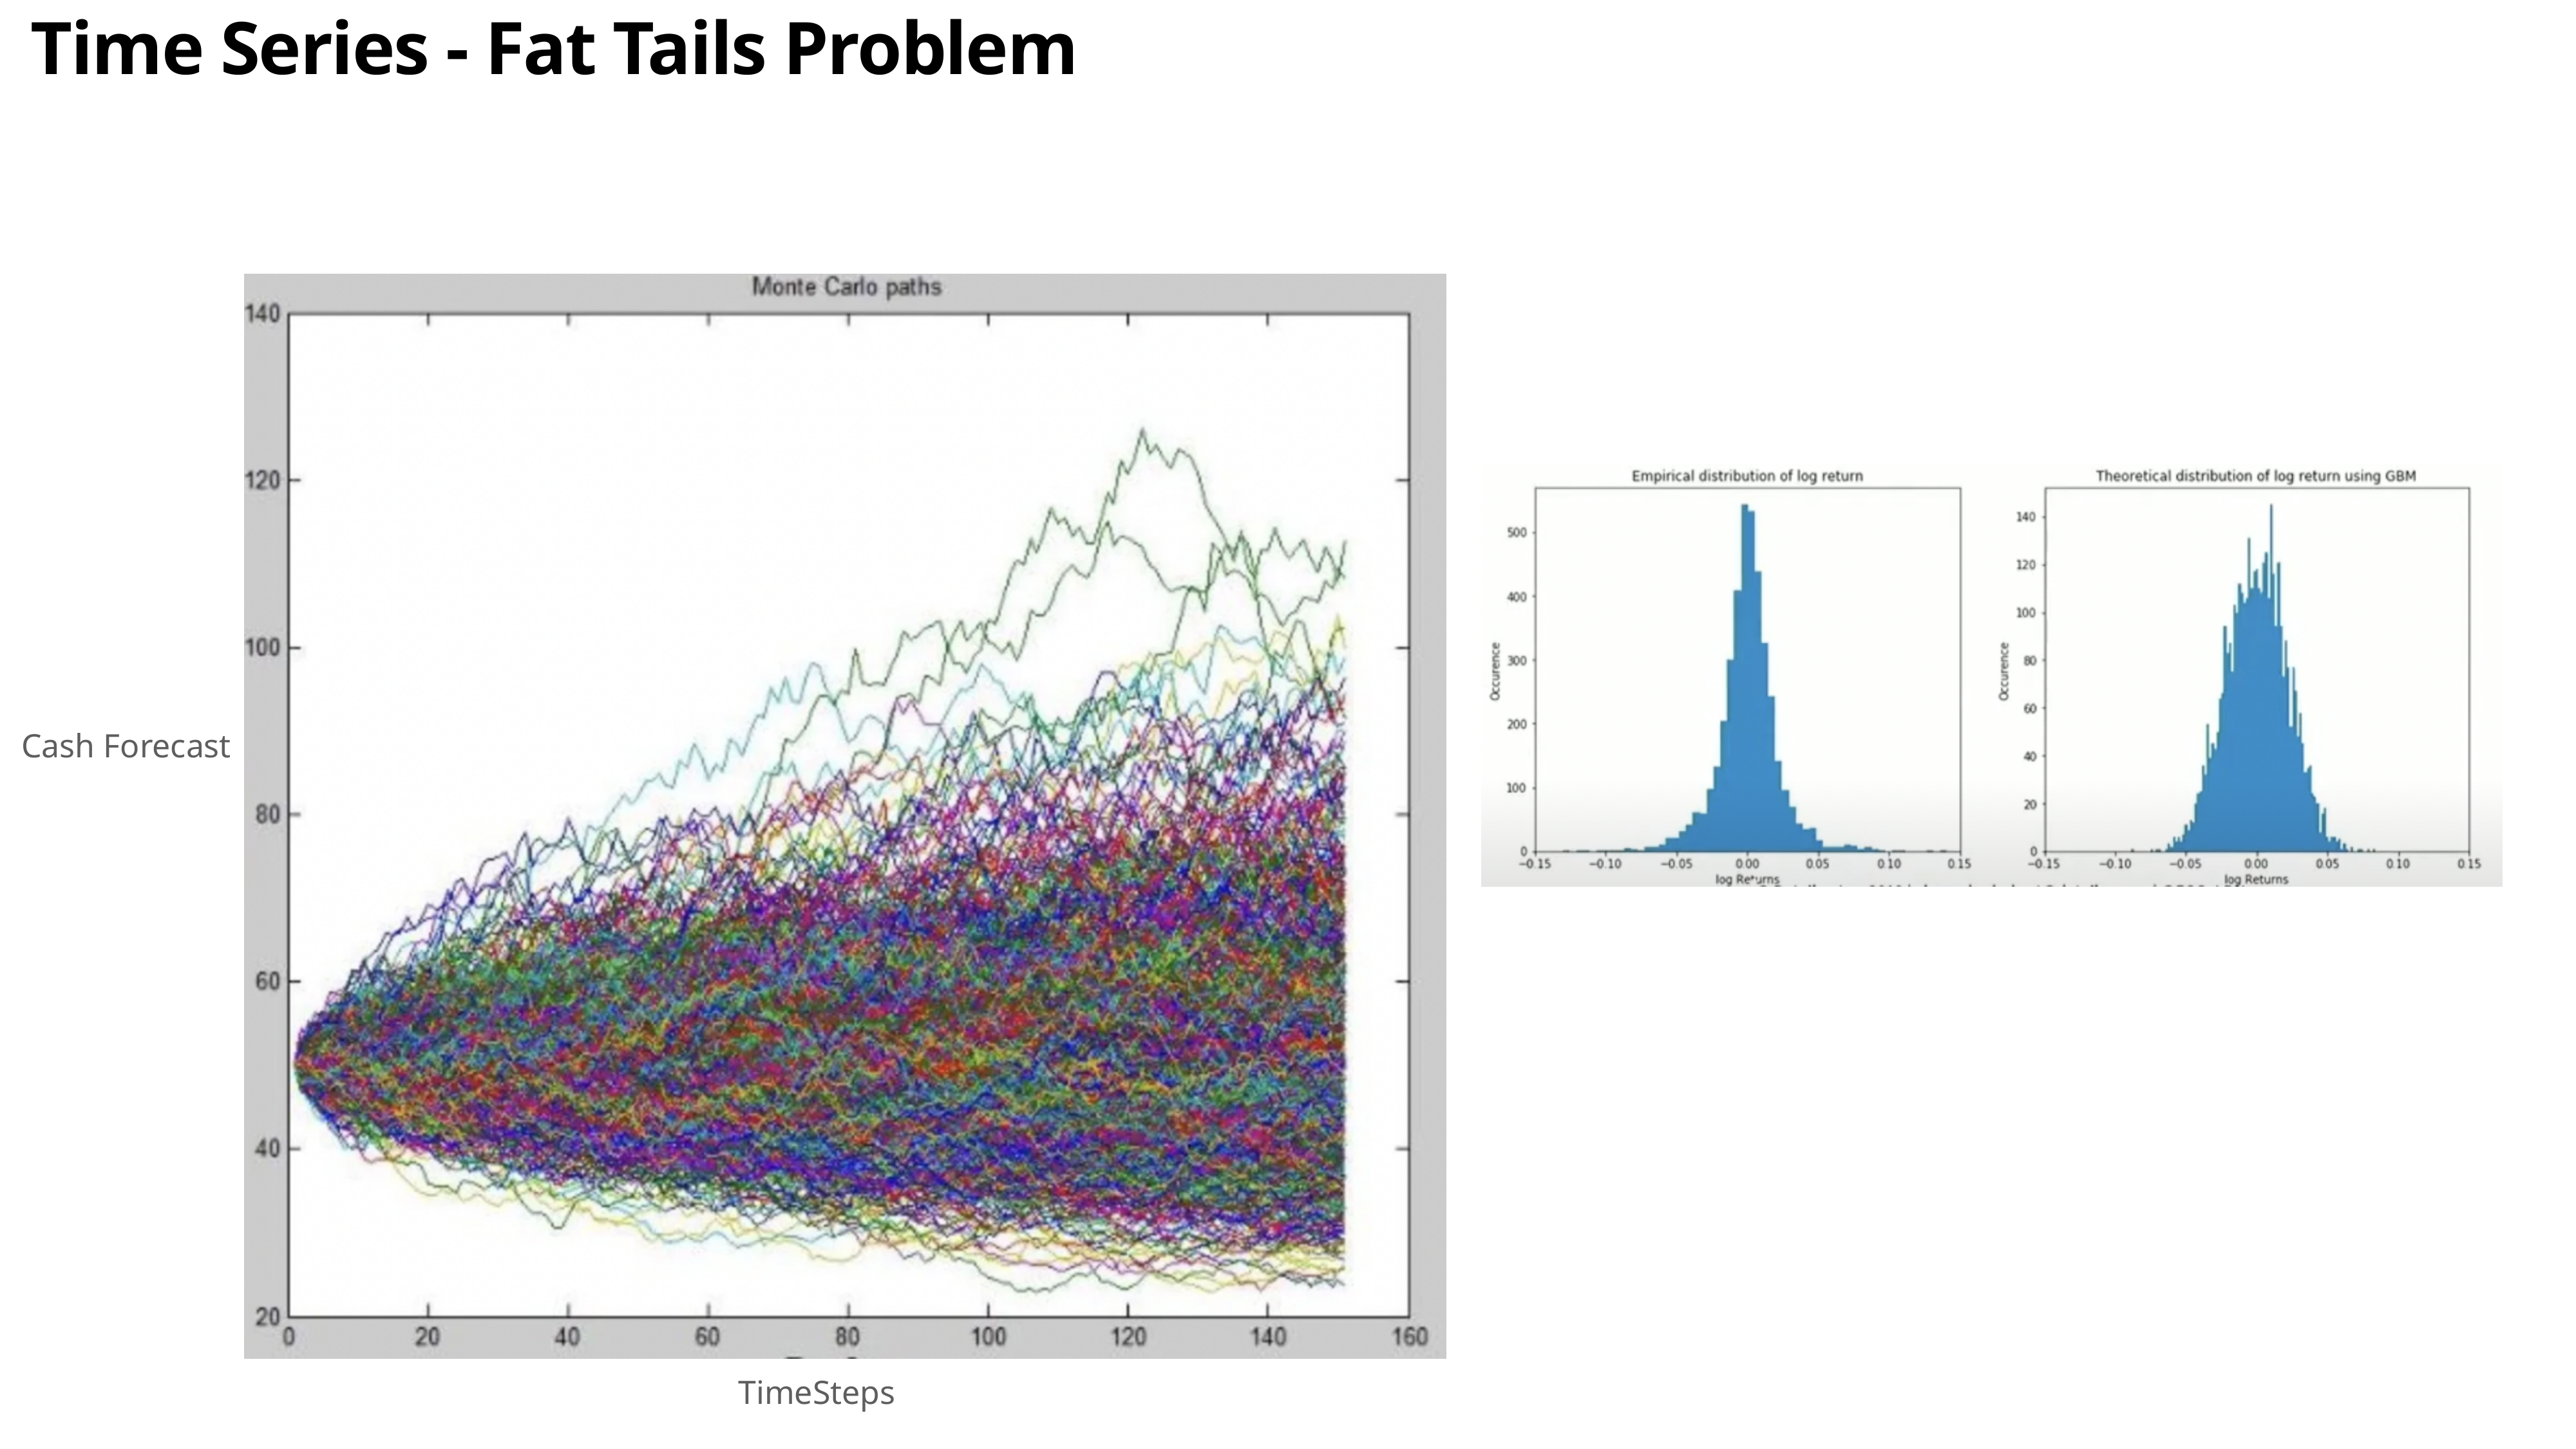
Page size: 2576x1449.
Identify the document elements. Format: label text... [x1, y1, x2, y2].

picture [243, 273, 1446, 1359]
picture [1481, 463, 2503, 887]
text_box TimeSteps [733, 1367, 901, 1416]
text_box Cash Forecast [15, 719, 243, 770]
title Time Series - Fat Tails Problem [24, 13, 2347, 116]
